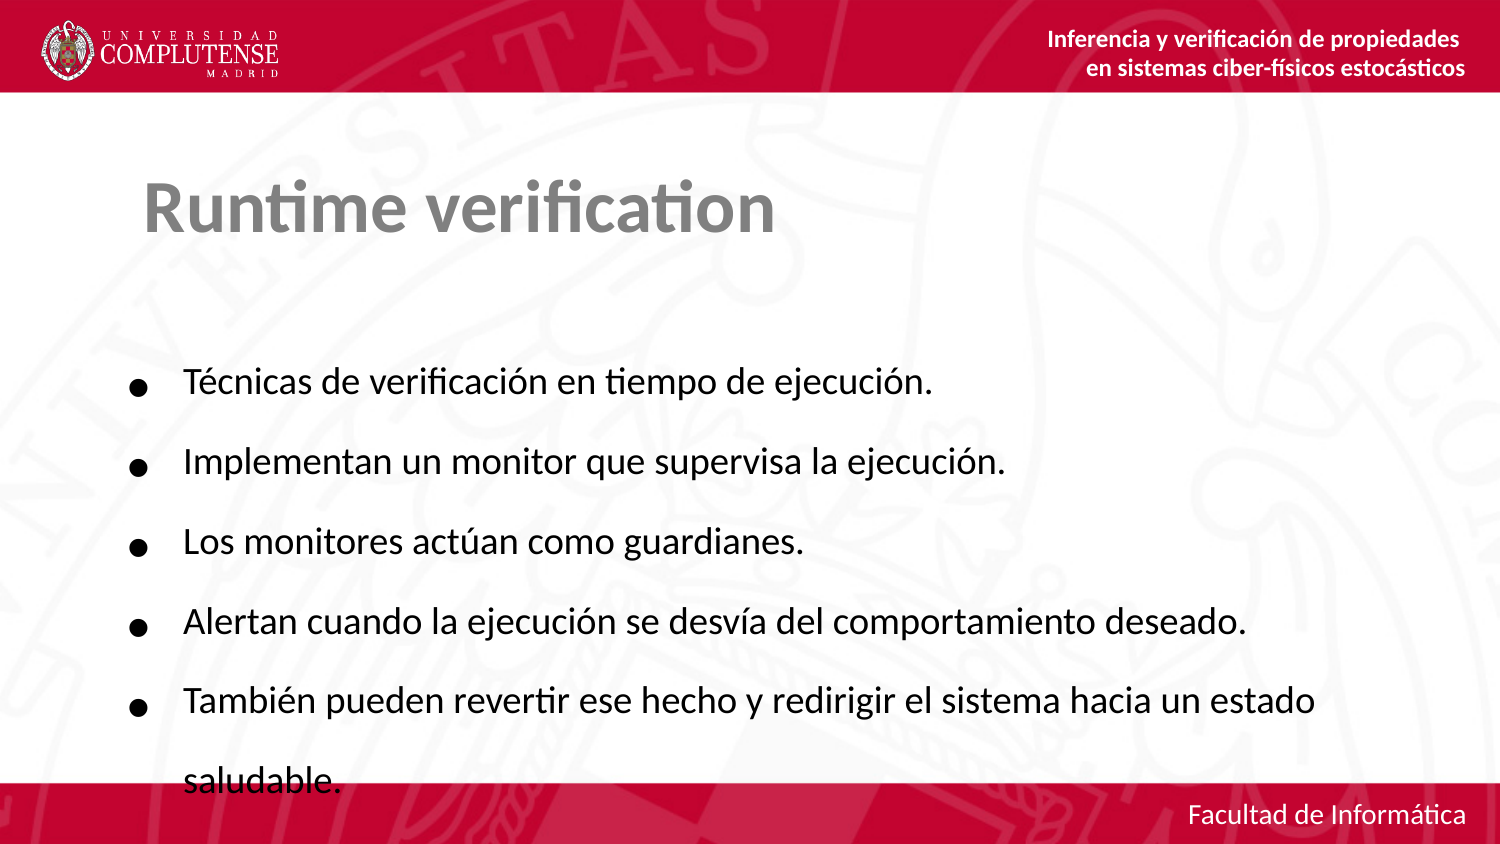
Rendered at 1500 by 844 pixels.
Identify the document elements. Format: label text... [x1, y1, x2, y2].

text_box Inferencia y verificación de propiedades en sistemas ciber-físicos estocásticos [1032, 14, 1481, 90]
text_box Runtime verification Técnicas de verificación en tiempo de ejecución. Implementan un monitor que supervisa la ejecución. Los monitores actúan como guardianes. Alertan cuando la ejecución se desvía del comportamiento deseado. También pueden revertir ese hecho y redirigir el sistema hacia un estado saludable. [112, 150, 1376, 835]
picture [0, 0, 1500, 844]
text_box Facultad de Informática [1173, 787, 1482, 838]
